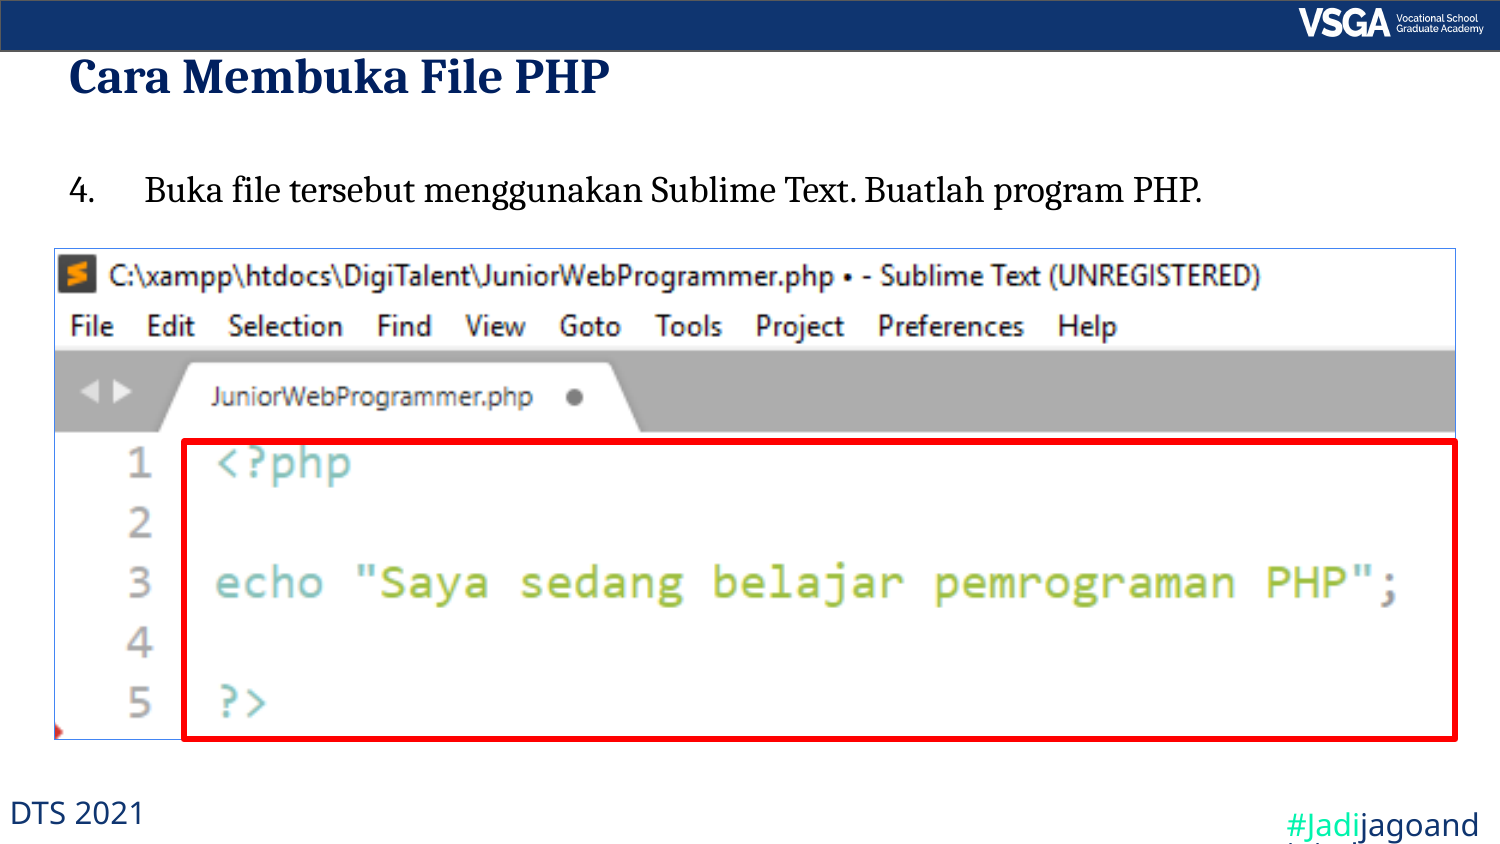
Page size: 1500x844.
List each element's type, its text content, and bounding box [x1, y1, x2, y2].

text_box #Jadijagoandigital [1271, 797, 1500, 830]
text_box Buka file tersebut menggunakan Sublime Text. Buatlah program PHP. [54, 157, 1441, 218]
text_box DTS 2021 [0, 785, 608, 818]
picture [54, 248, 1456, 740]
text_box [0, 0, 1279, 52]
picture [1284, 0, 1499, 79]
text_box Cara Membuka File PHP [54, 52, 982, 111]
